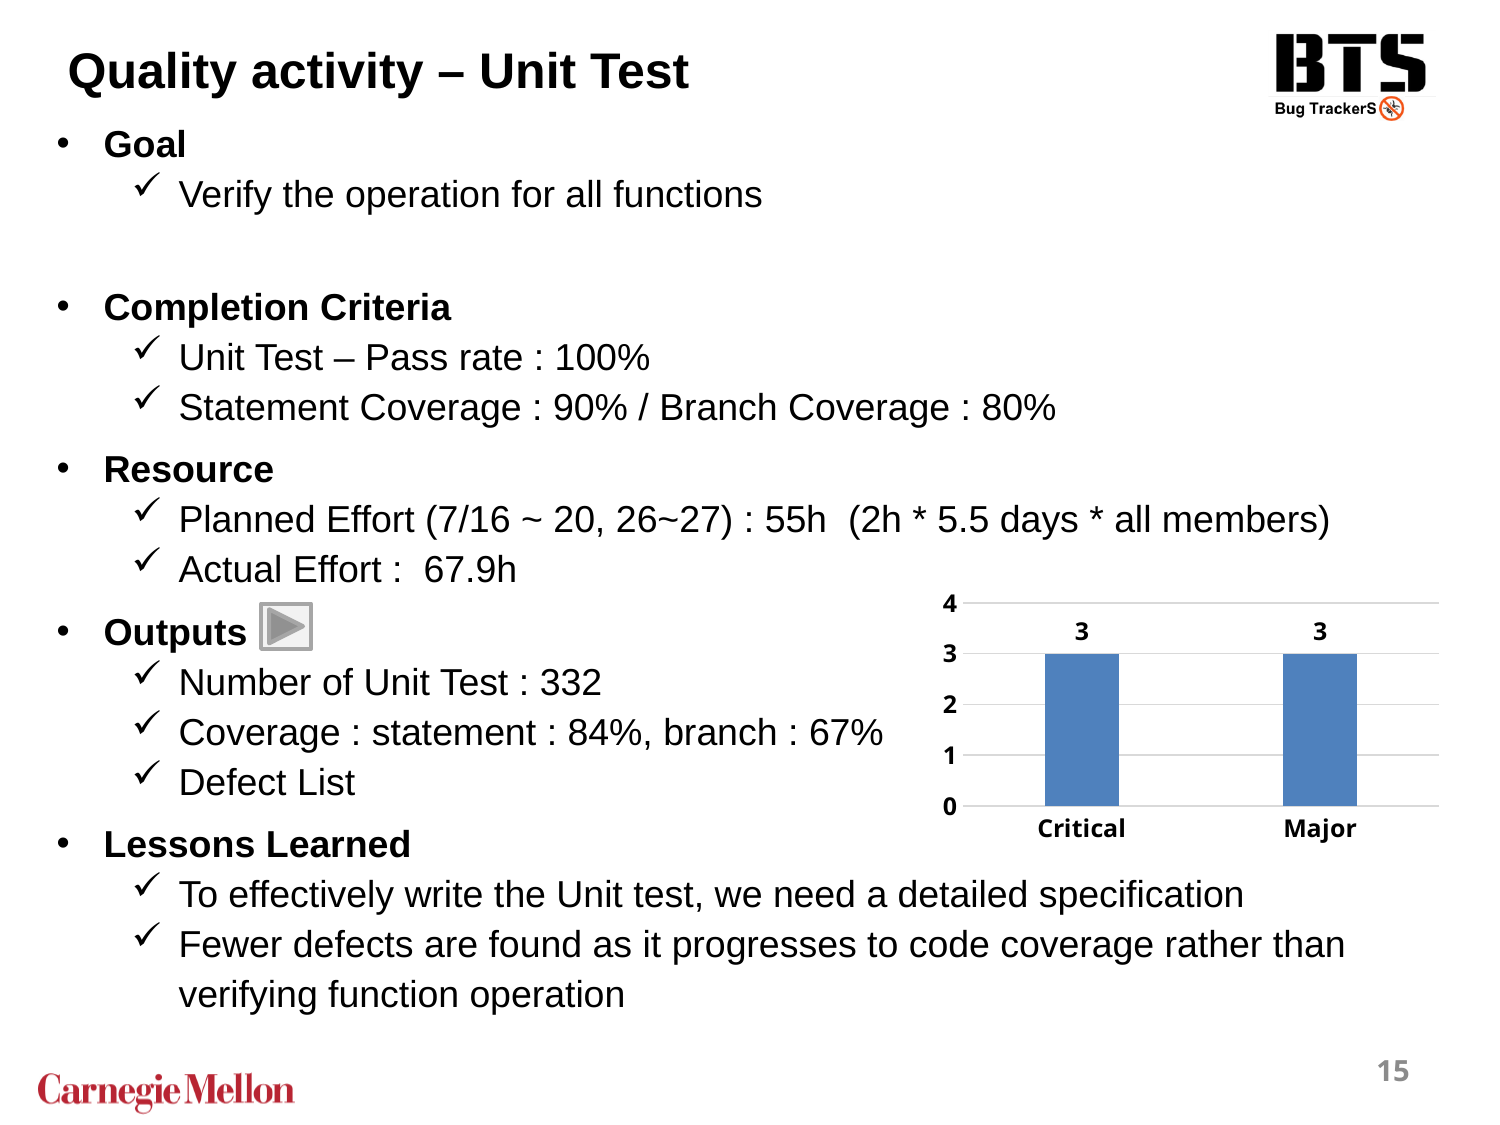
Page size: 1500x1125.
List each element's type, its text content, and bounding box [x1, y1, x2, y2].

chart [926, 585, 1459, 854]
text_box [259, 602, 313, 651]
picture [1263, 30, 1437, 127]
text_box Goal Verify the operation for all functions Completion Criteria Unit Test – Pass rate : 100% Statement Coverage : 90% / Branch Coverage : 80% Resource Planned Effort (7/16 ~ 20, 26~27) : 55h (2h * 5.5 days * all members) Actual Effort : 67.9h Outputs Number of Unit Test : 332 Coverage : statement : 84%, branch : 67% Defect List Lessons Learned To effectively write the Unit test, we need a detailed specification Fewer defects are found as it progresses to code coverage rather than verifying function operation [41, 107, 1436, 1023]
picture [35, 1068, 296, 1116]
slide_number 15 [1074, 1042, 1425, 1103]
text_box Quality activity – Unit Test [53, 30, 1262, 106]
